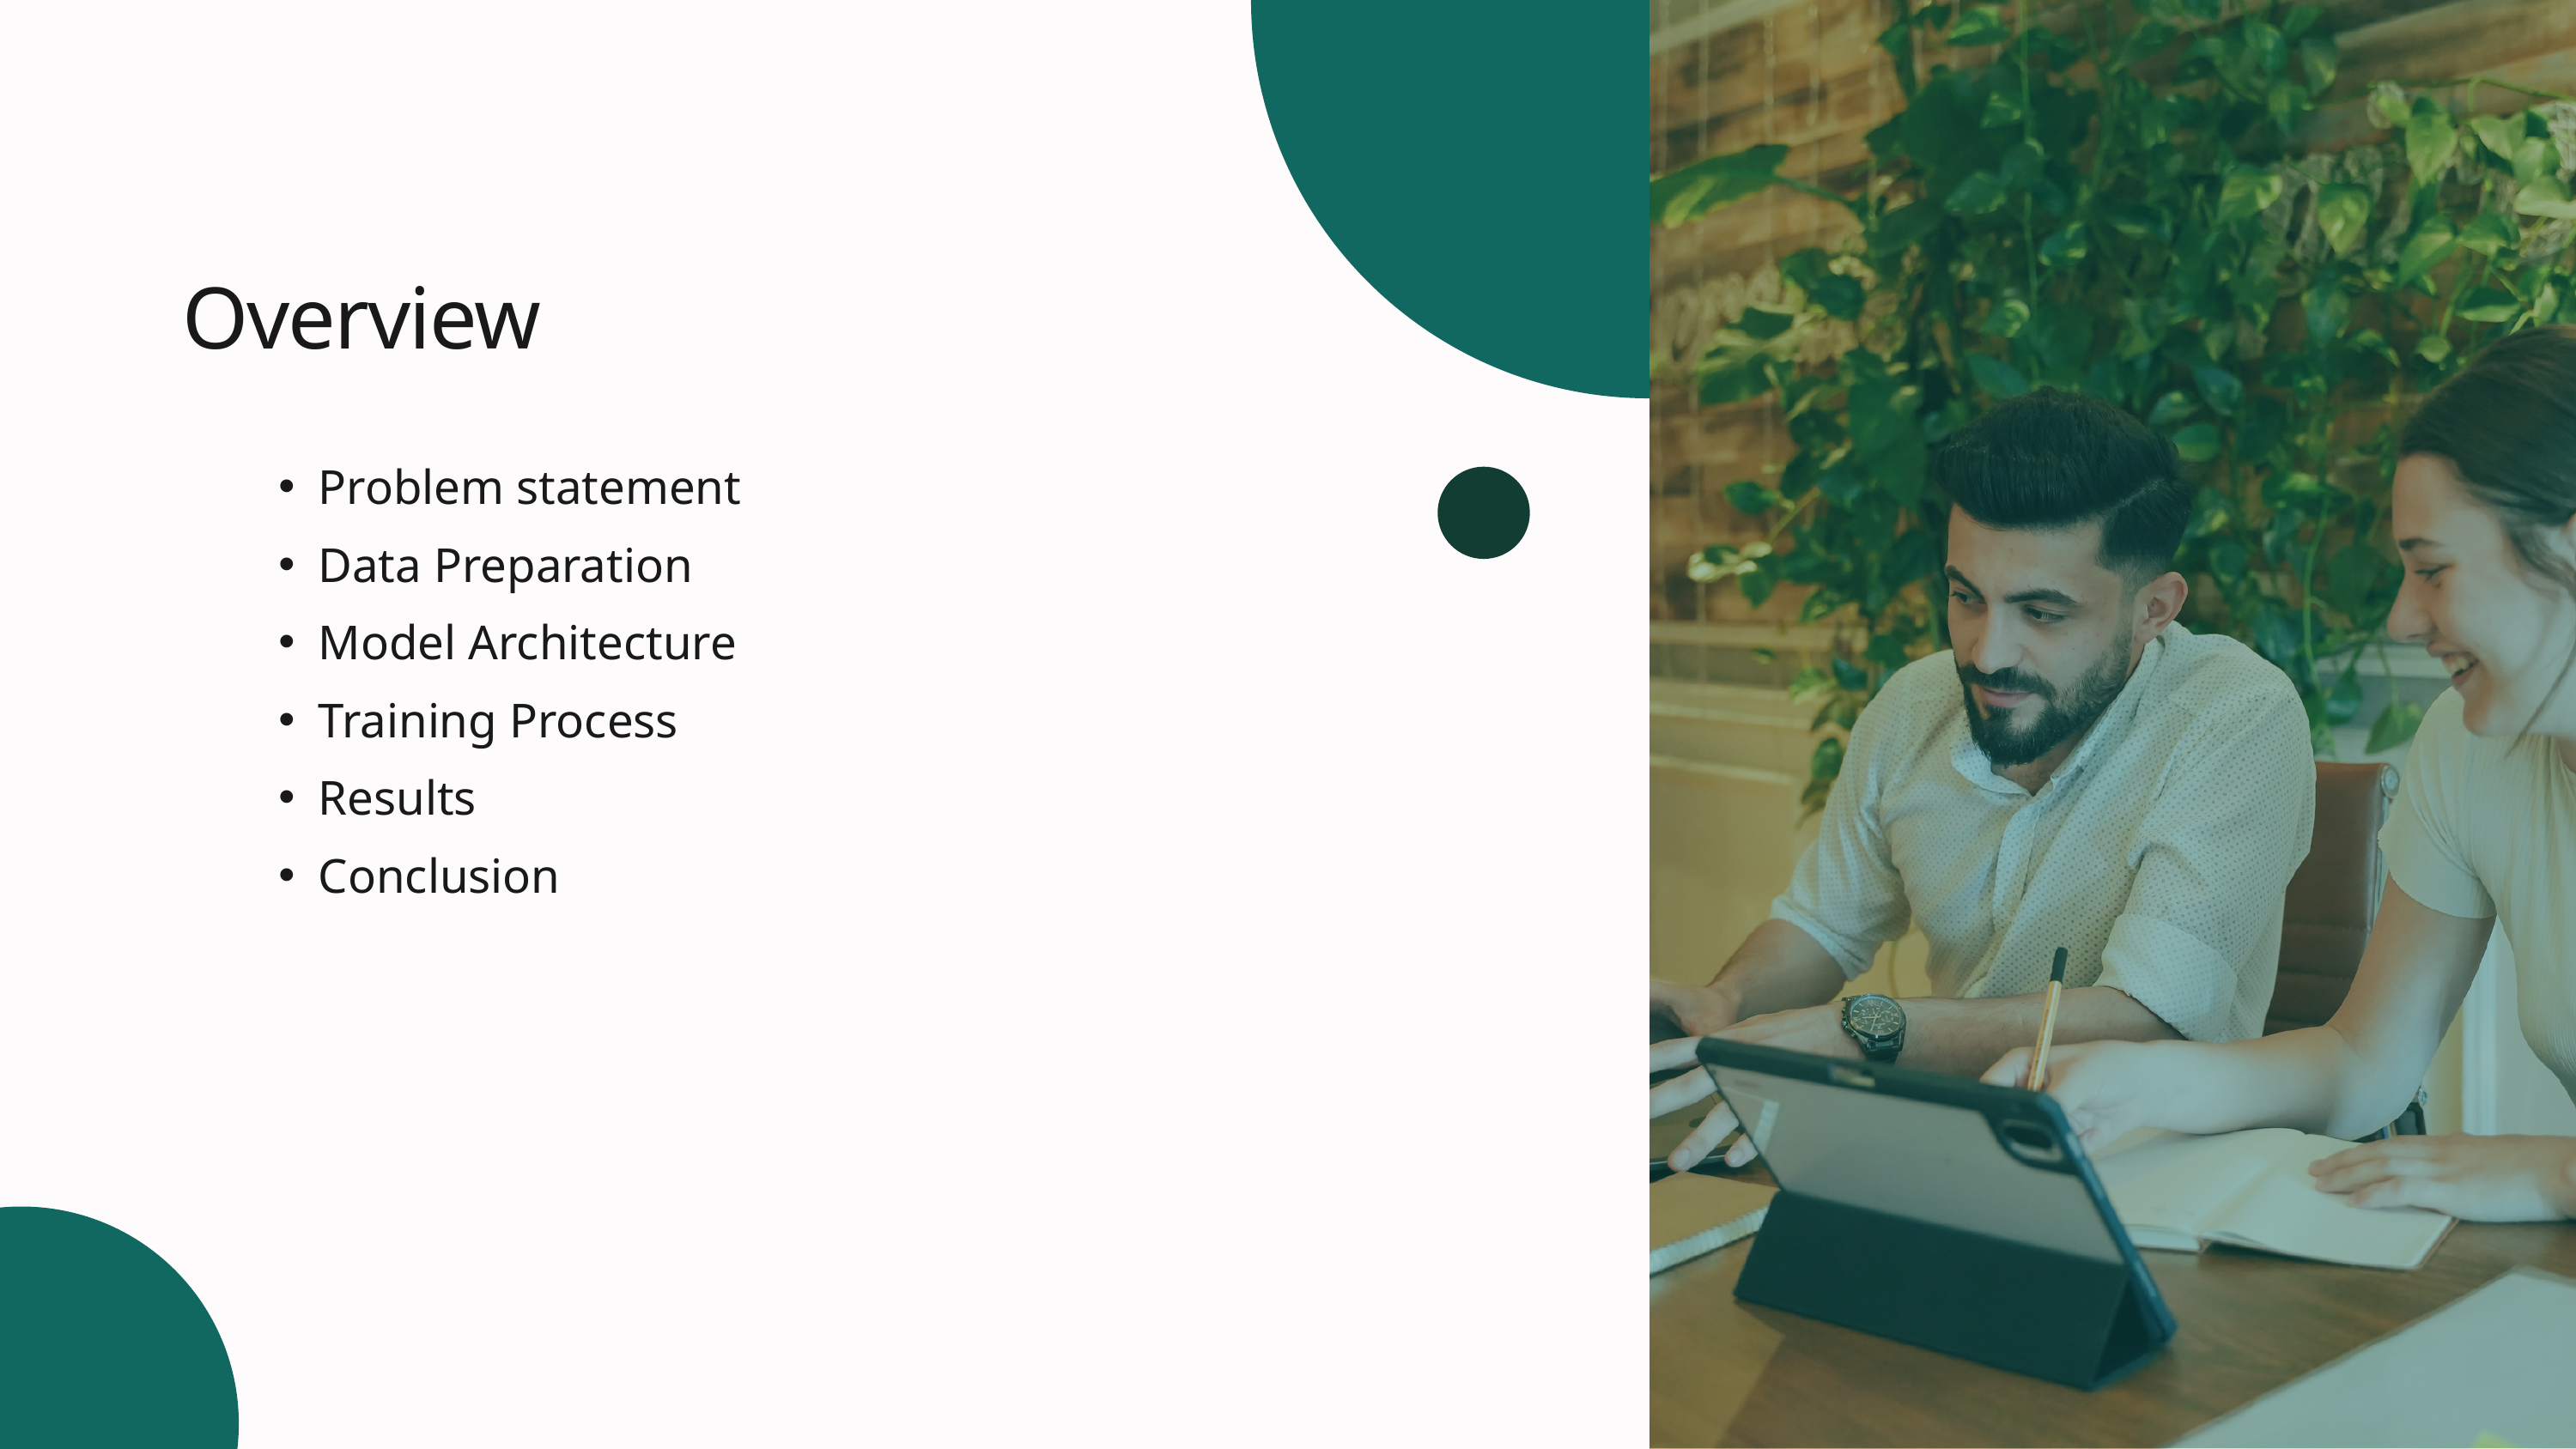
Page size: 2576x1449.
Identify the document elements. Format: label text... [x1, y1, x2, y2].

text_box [1437, 466, 1530, 560]
text_box Overview [182, 246, 694, 367]
text_box Problem statement Data Preparation Model Architecture Training Process Results Conclusion [239, 435, 975, 980]
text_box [1250, 0, 1647, 399]
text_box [0, 1206, 240, 1449]
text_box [1649, 0, 2576, 1449]
